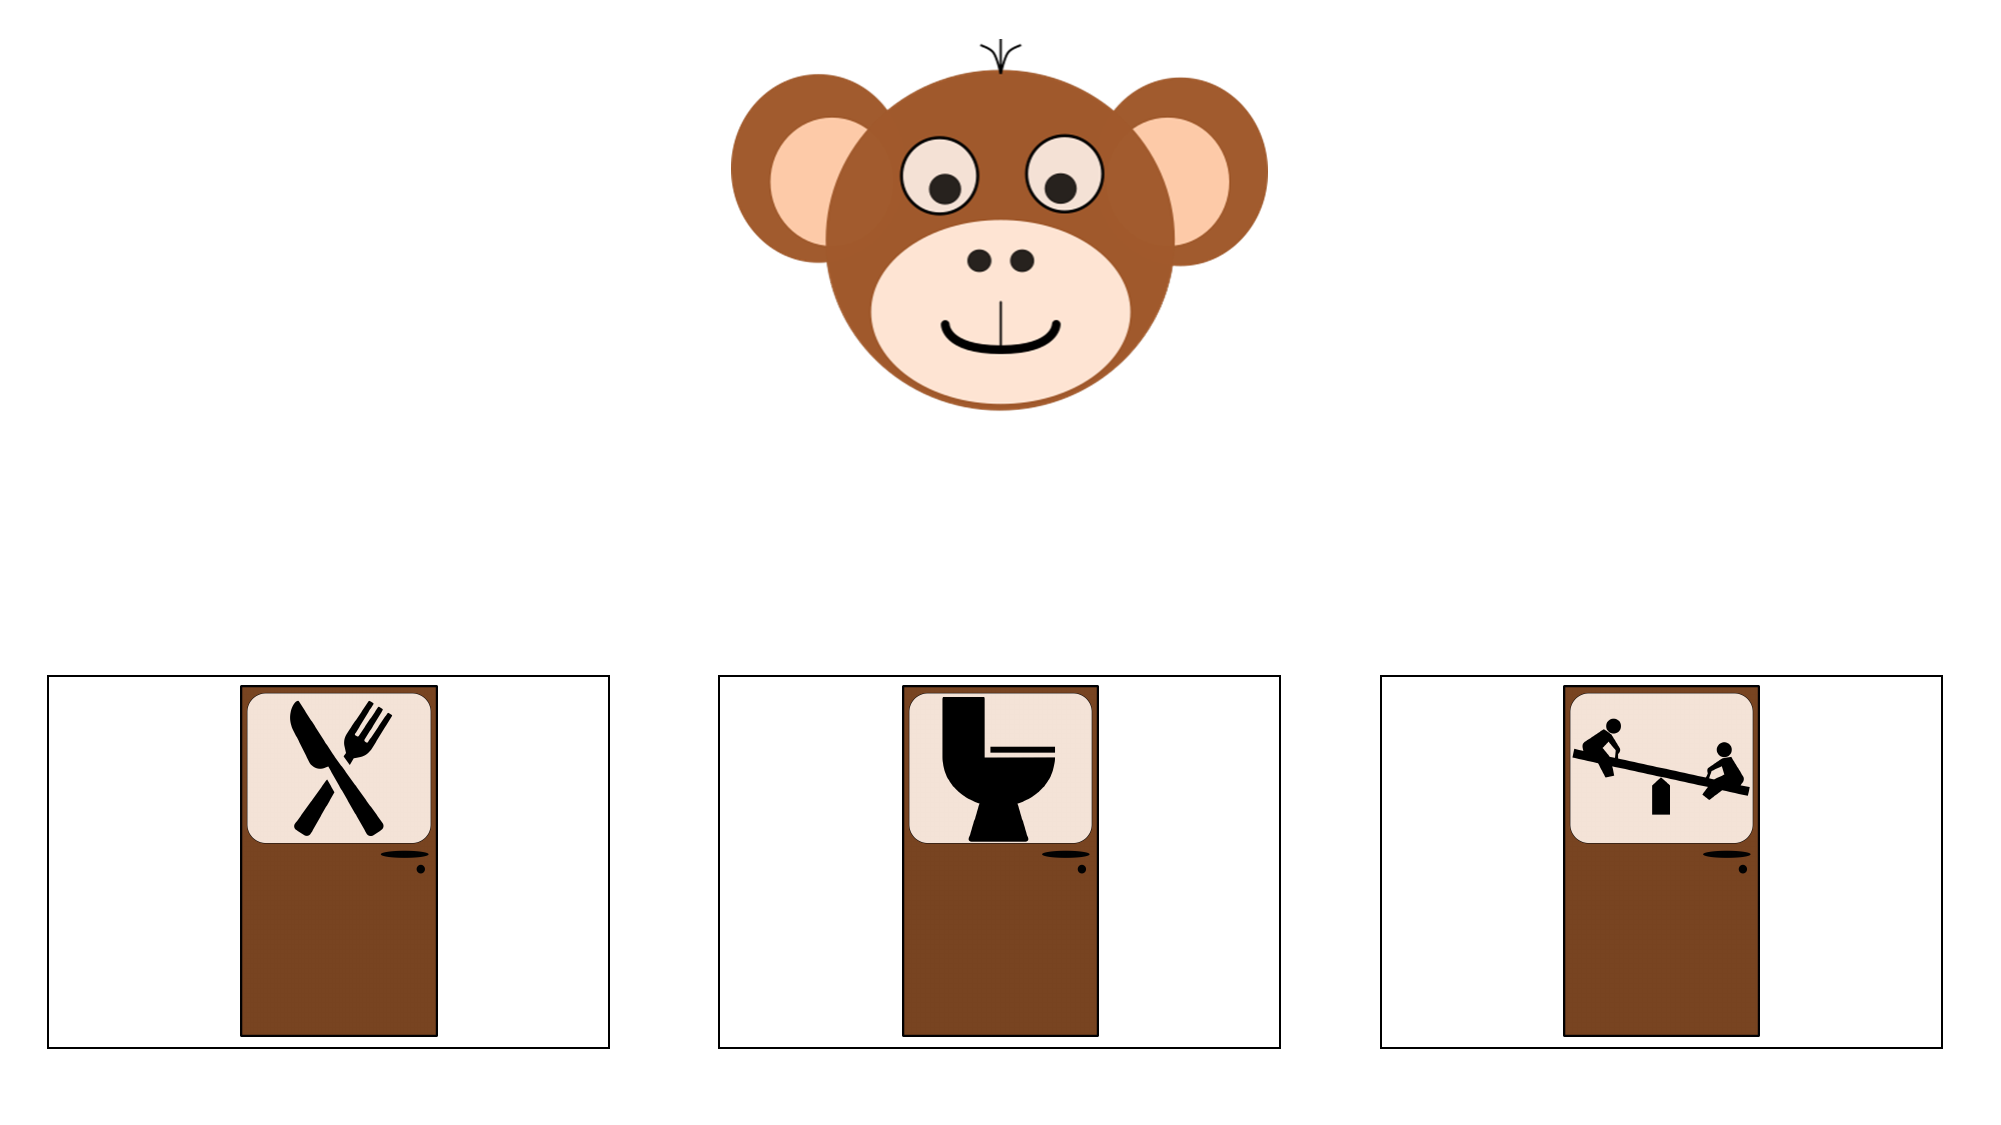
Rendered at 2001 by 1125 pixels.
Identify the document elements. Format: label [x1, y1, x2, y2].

text_box [1380, 675, 1943, 1049]
text_box [718, 675, 1281, 1049]
picture [1562, 664, 1760, 1037]
picture [731, 39, 1269, 418]
picture [876, 685, 1124, 1037]
picture [240, 685, 438, 1037]
text_box [47, 675, 610, 1049]
